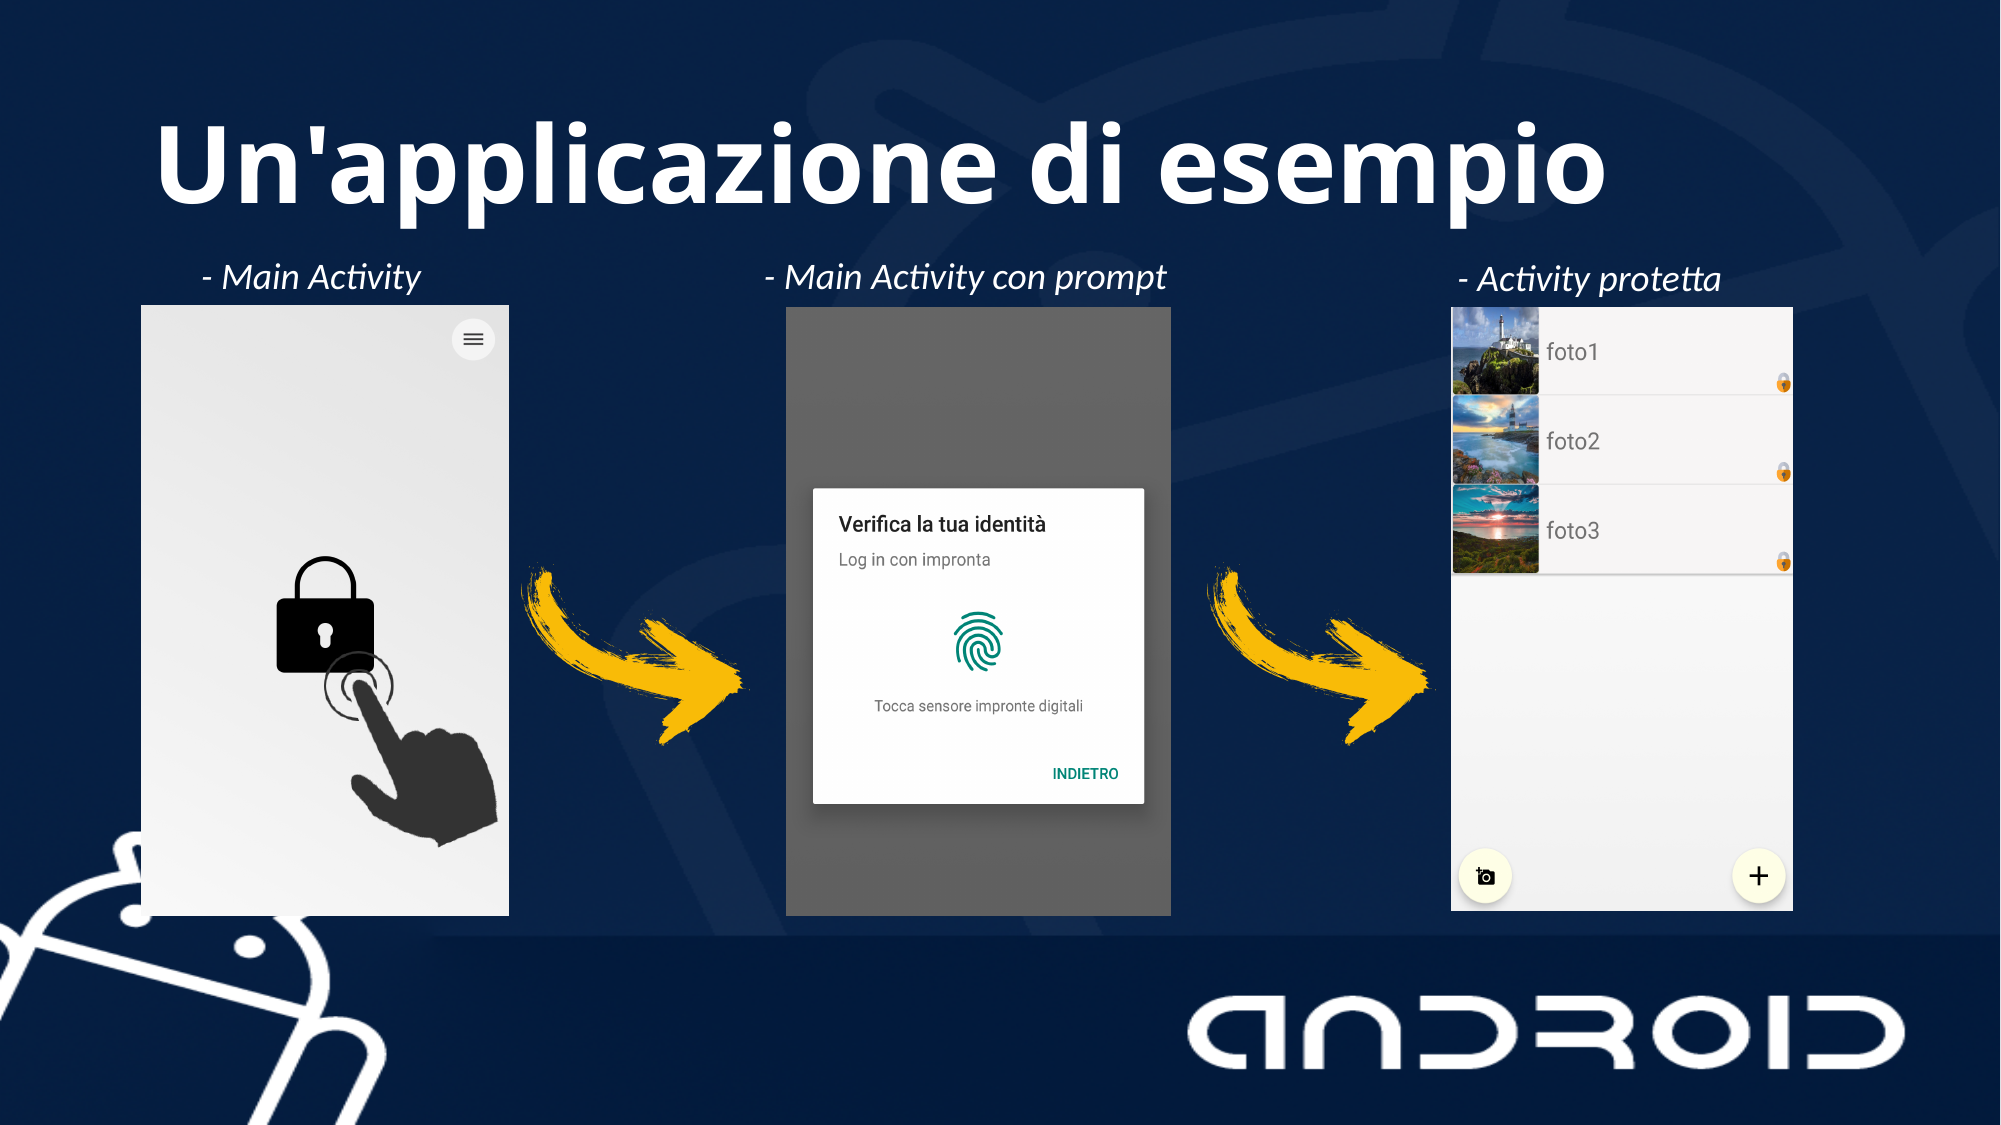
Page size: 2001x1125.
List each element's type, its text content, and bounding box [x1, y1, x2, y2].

text_box - Main Activity [186, 244, 465, 305]
title Un'applicazione di esempio [137, 59, 1863, 278]
text_box - Main Activity con prompt [749, 244, 1199, 305]
text_box - Activity protetta [1442, 246, 1893, 307]
picture [0, 0, 2001, 1125]
